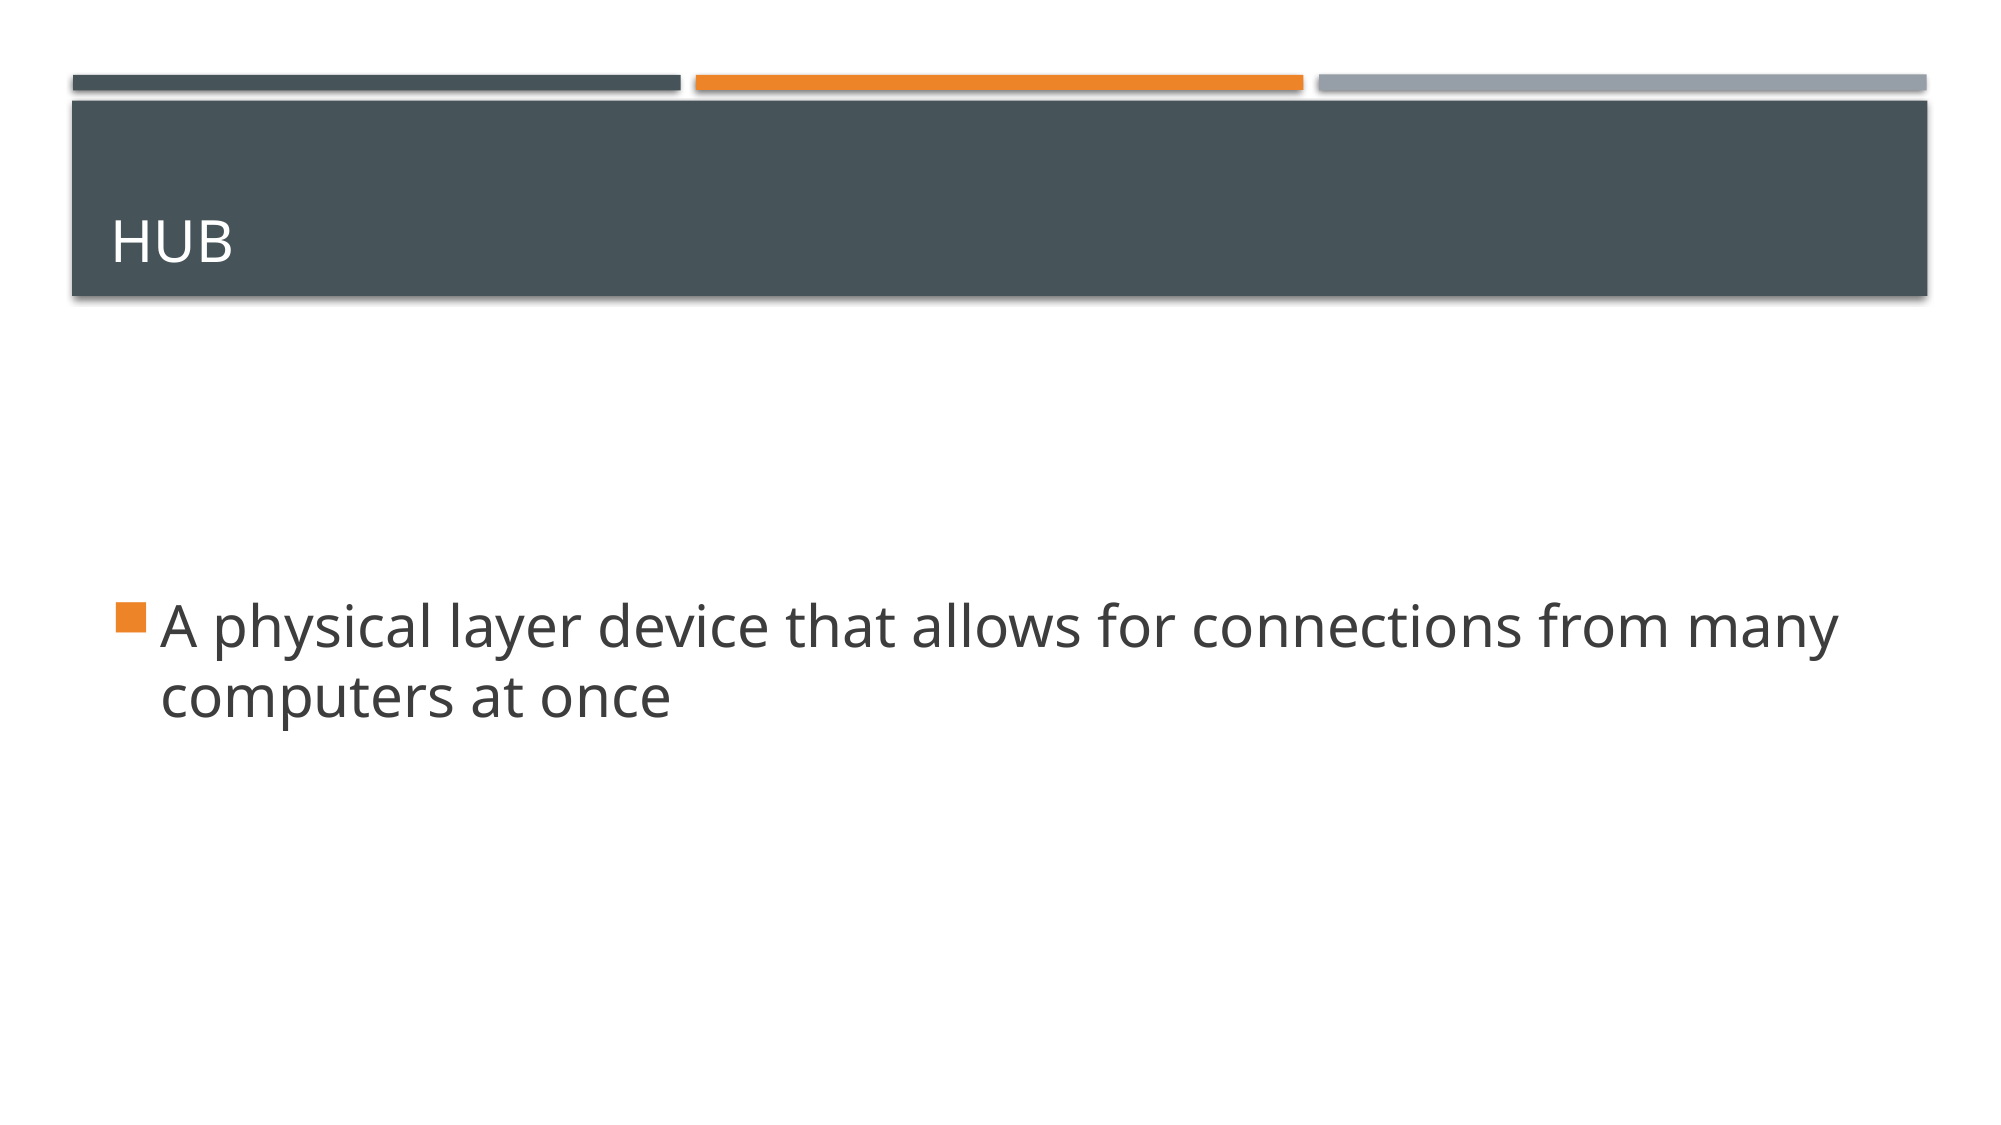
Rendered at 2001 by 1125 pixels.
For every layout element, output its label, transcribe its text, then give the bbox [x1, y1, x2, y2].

title HUB [95, 115, 1905, 282]
list A physical layer device that allows for connections from many computers at once [95, 357, 1905, 962]
